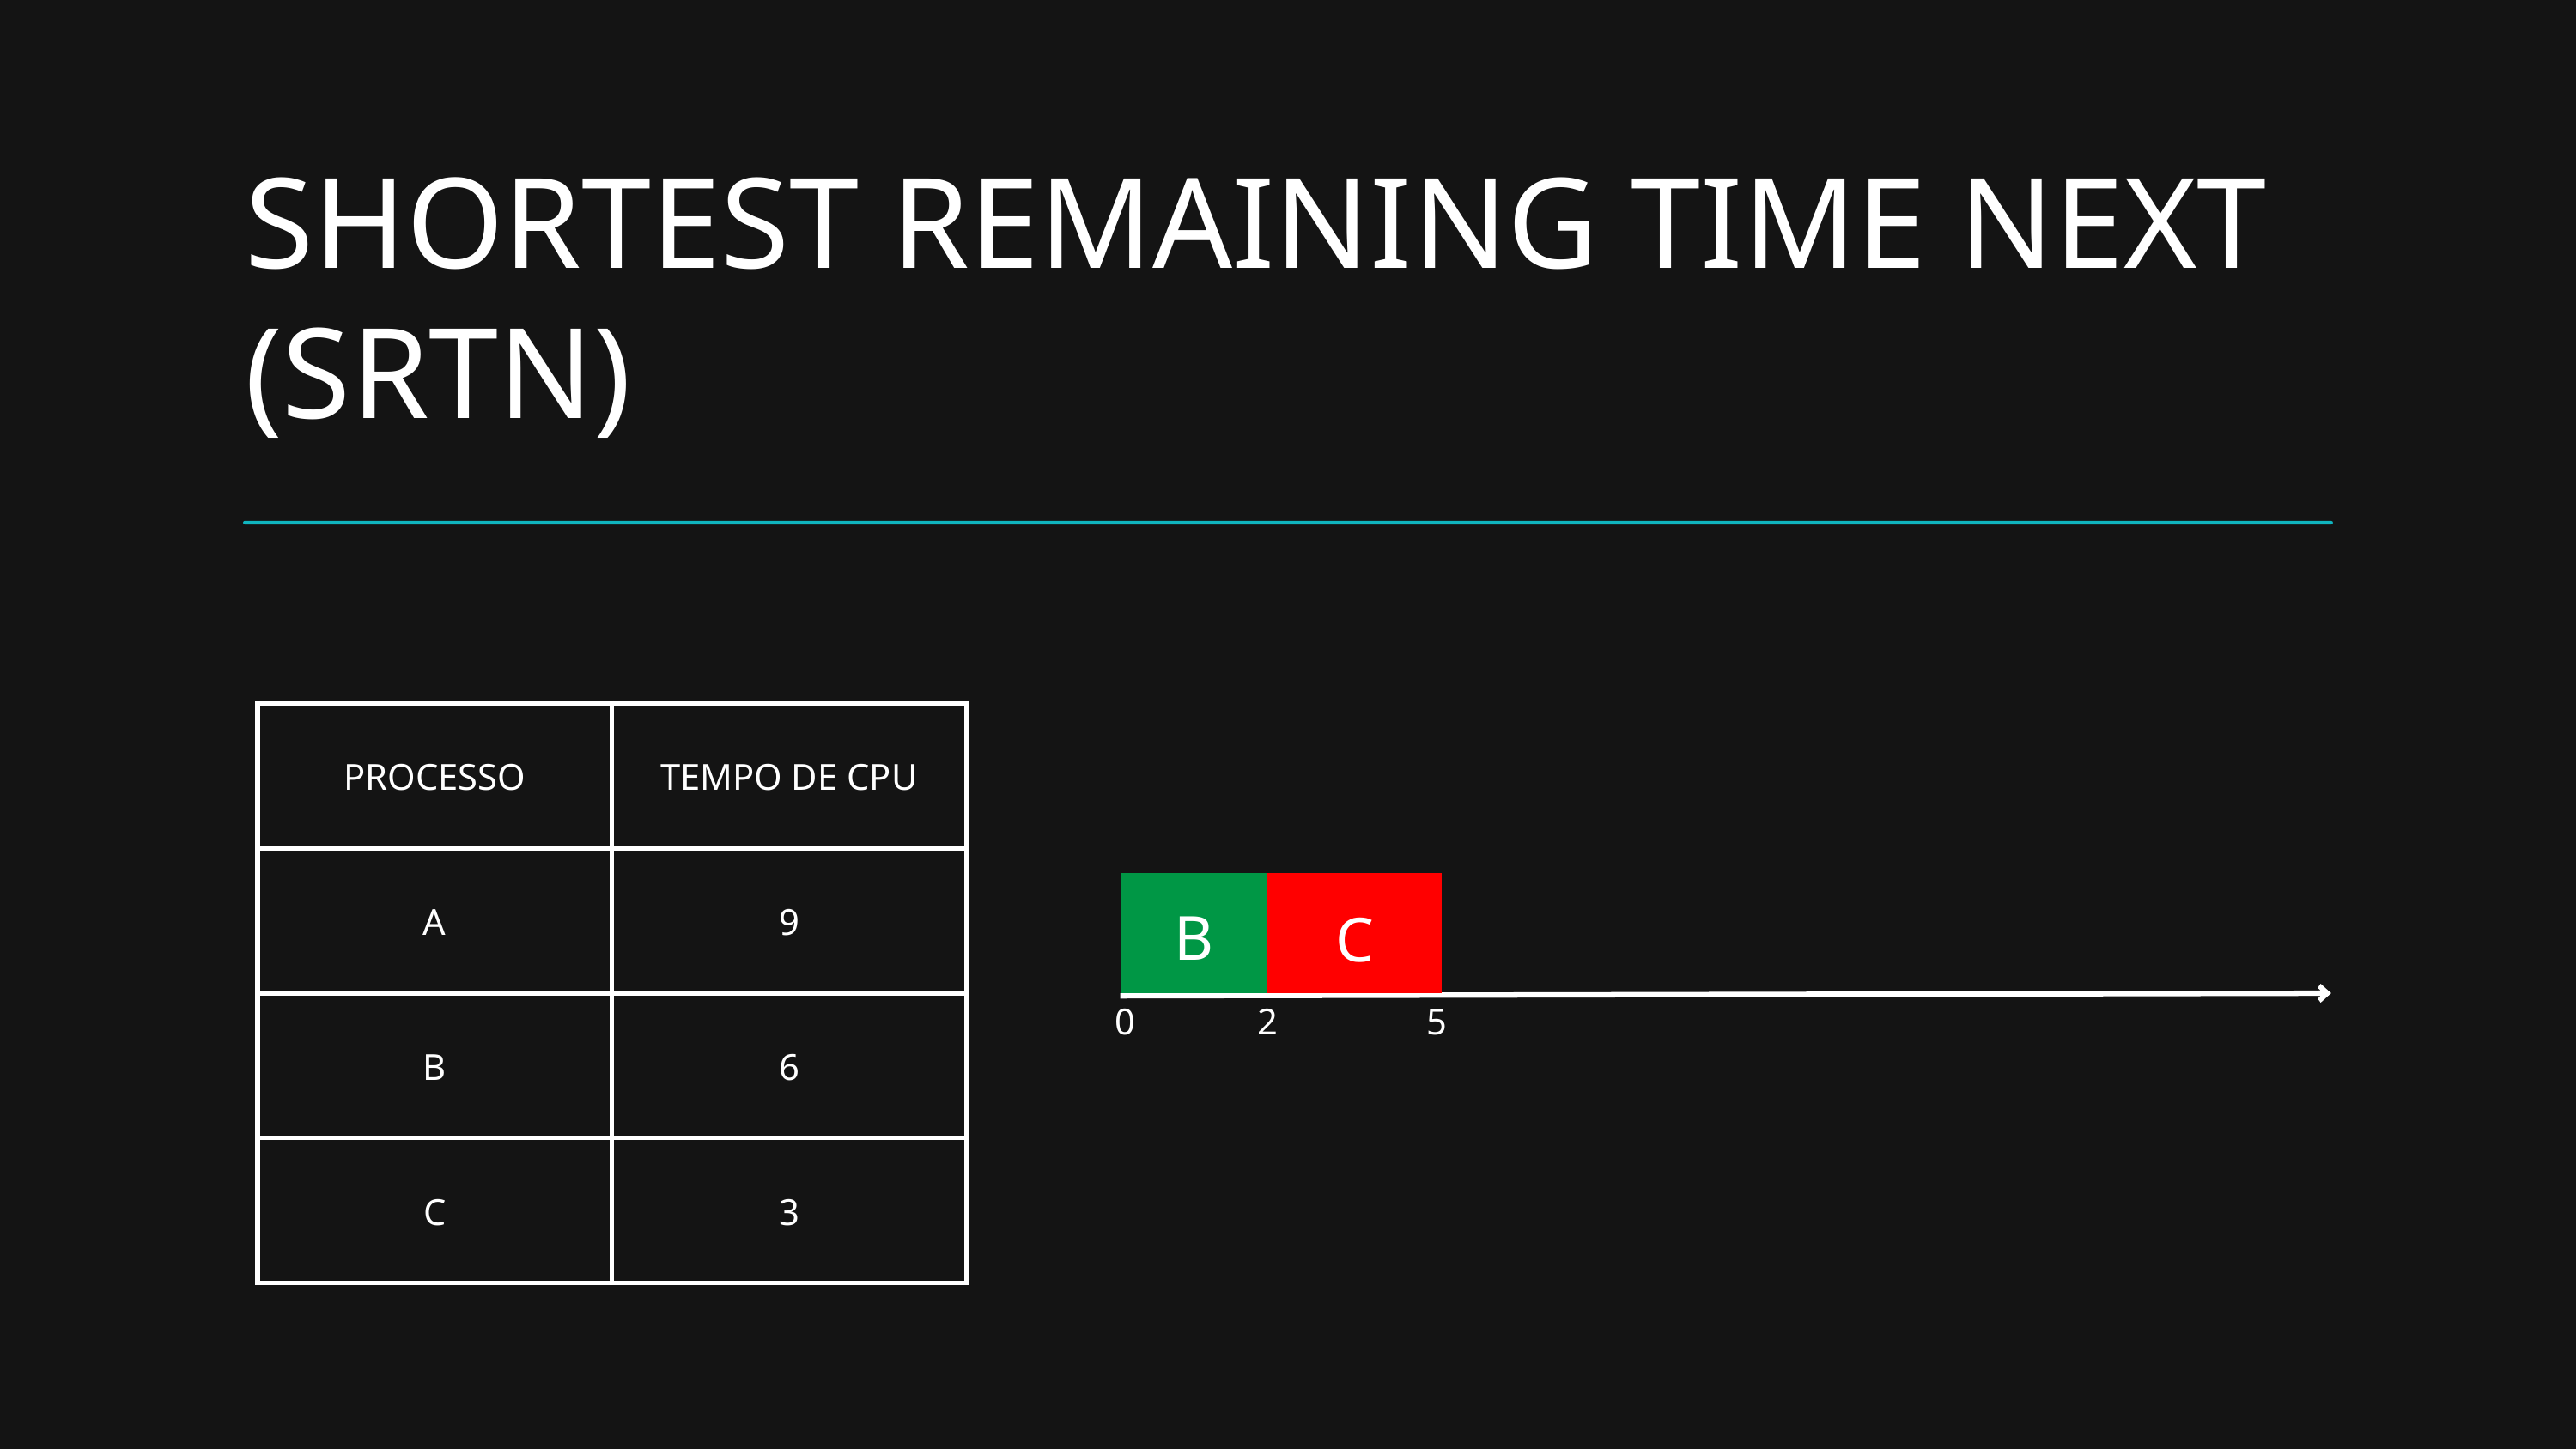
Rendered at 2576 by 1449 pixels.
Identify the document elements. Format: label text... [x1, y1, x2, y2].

text_box 5 [1426, 991, 1448, 1042]
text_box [1120, 872, 1267, 994]
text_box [244, 144, 2331, 704]
table_cell 9 [614, 851, 964, 991]
table_cell A [260, 851, 610, 991]
text_box [1448, 986, 2331, 1000]
table_header PROCESSO [260, 713, 610, 846]
table_cell B [260, 996, 610, 1136]
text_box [1267, 872, 1442, 994]
text_box 0 [1115, 991, 1136, 1042]
table_cell 6 [614, 996, 964, 1136]
table_header TEMPO DE CPU [614, 713, 964, 846]
table_cell C [260, 1140, 610, 1281]
text_box 2 [1257, 1001, 1279, 1042]
table_cell 3 [614, 1140, 964, 1281]
